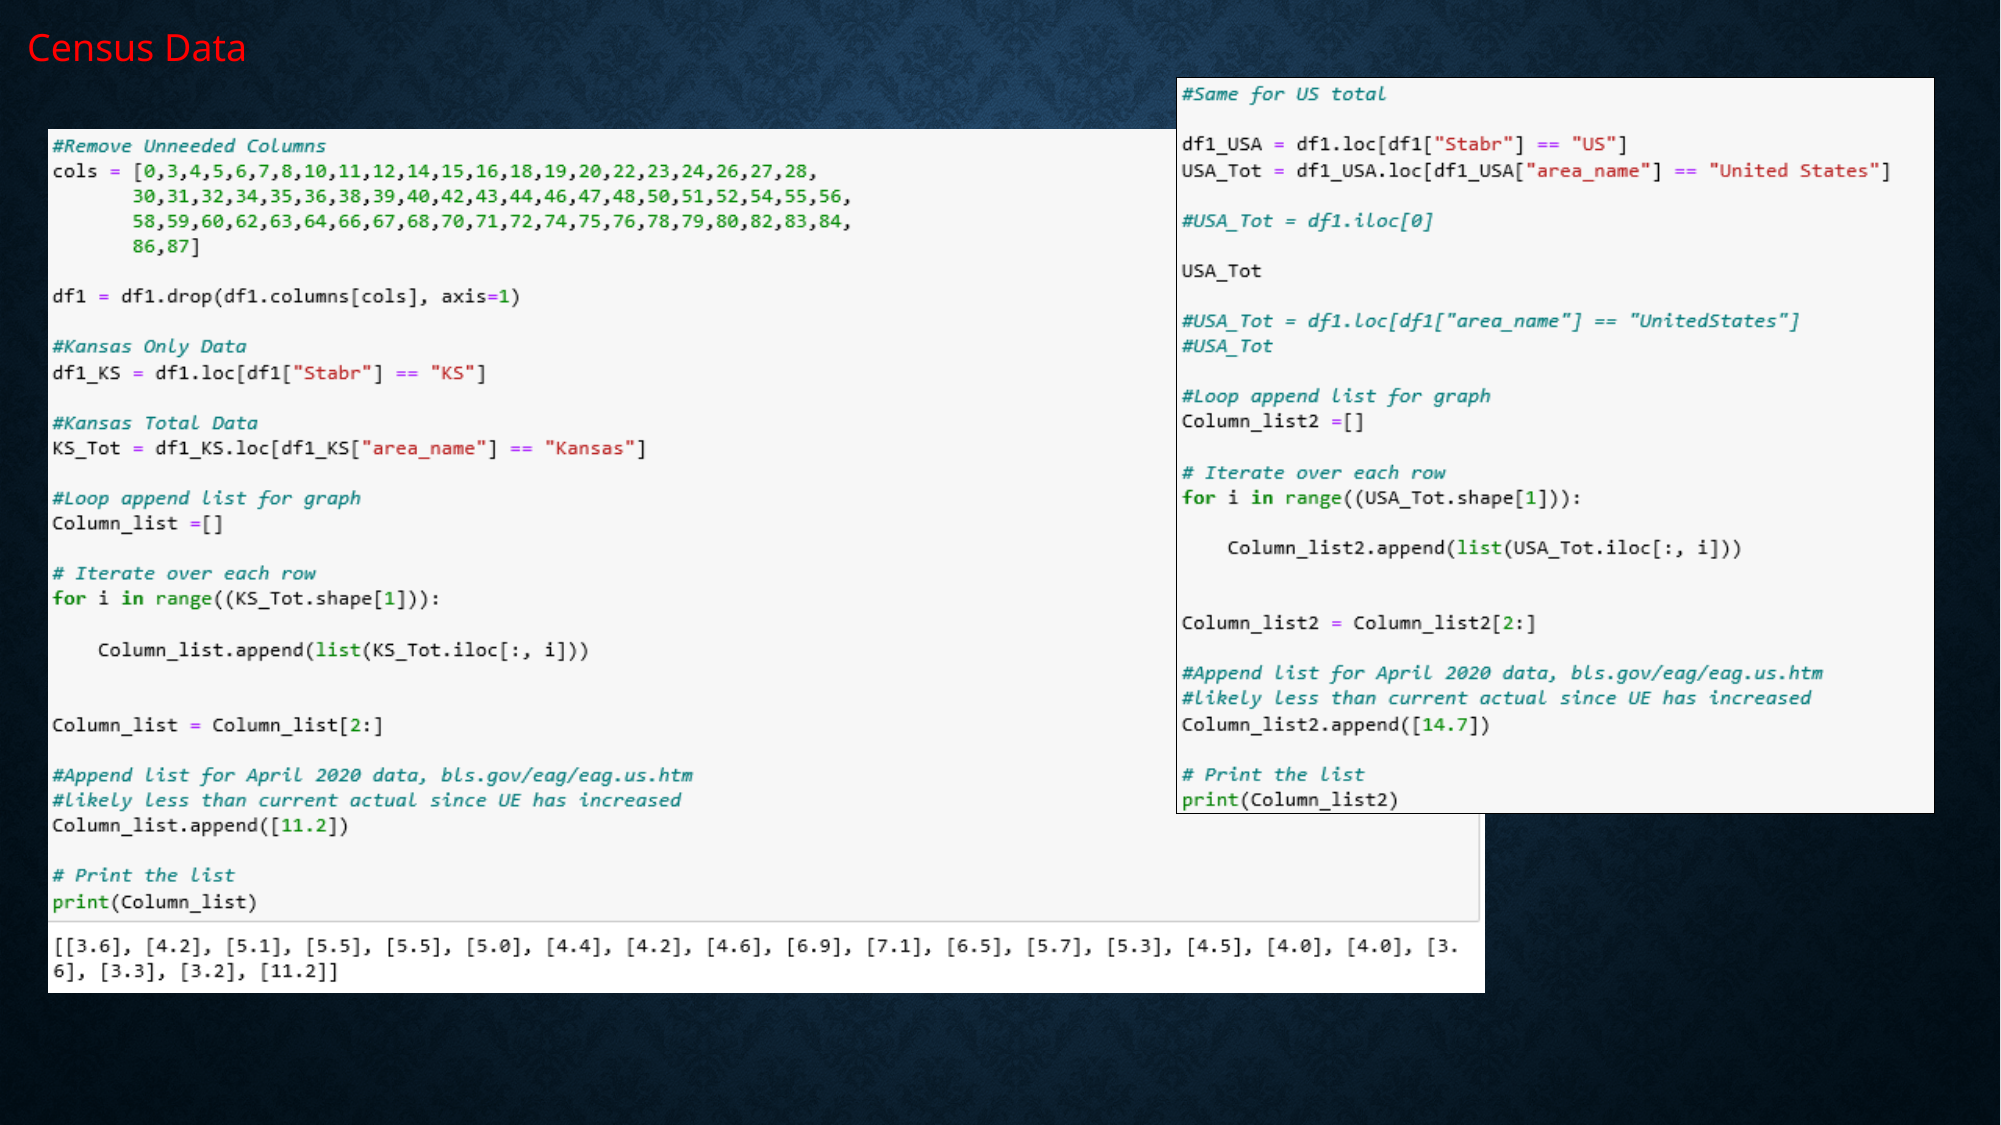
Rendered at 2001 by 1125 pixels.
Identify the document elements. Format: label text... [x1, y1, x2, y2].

picture [47, 76, 1936, 993]
text_box Census Data [12, 16, 448, 77]
